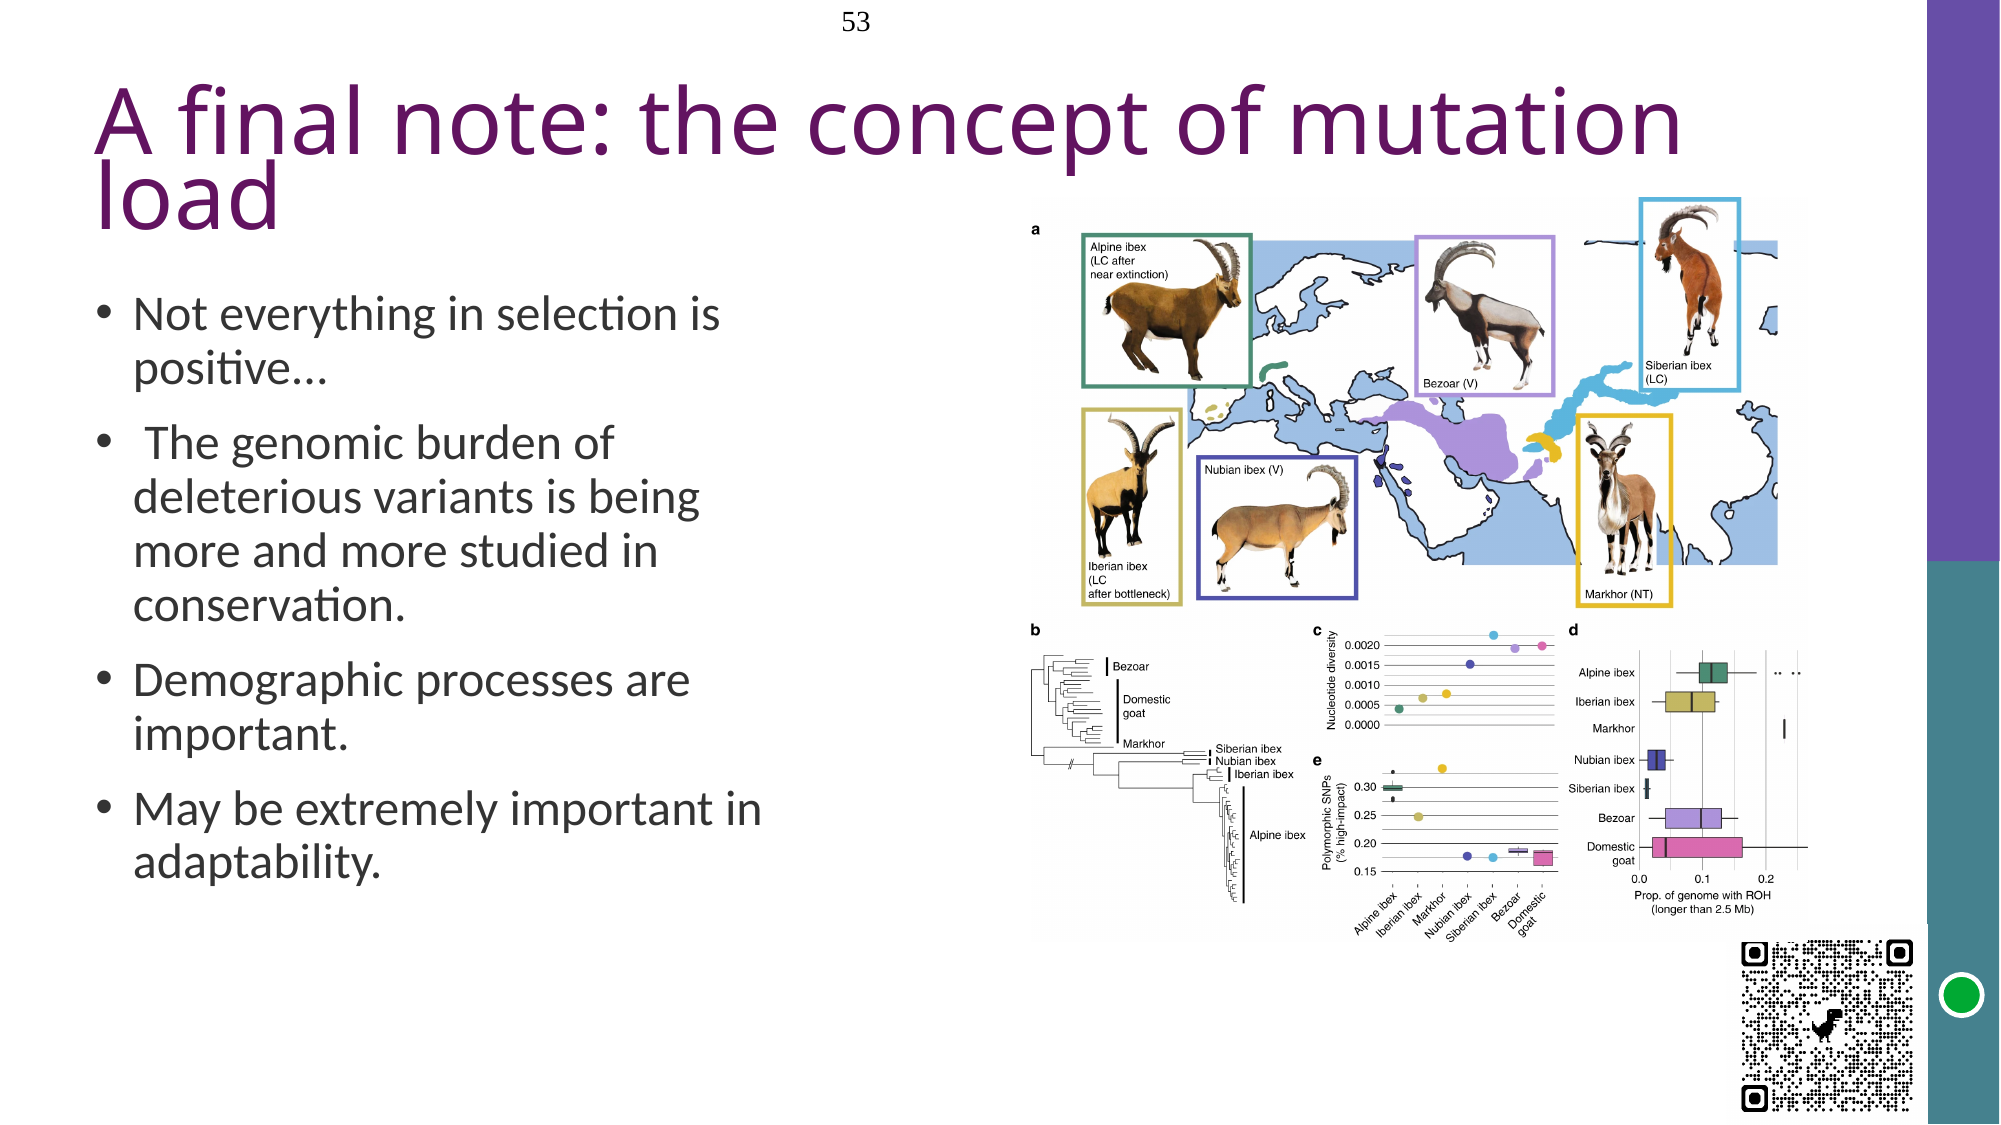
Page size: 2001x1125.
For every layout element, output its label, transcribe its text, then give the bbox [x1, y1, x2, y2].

text_box [1941, 974, 1983, 1016]
text_box Not everything in selection is positive... The genomic burden of deleterious variants is being more and more studied in conservation. Demographic processes are important. May be extremely important in adaptability. [80, 280, 826, 1006]
text_box A final note: the concept of mutation load [79, 90, 1907, 276]
picture [1031, 197, 1928, 1125]
